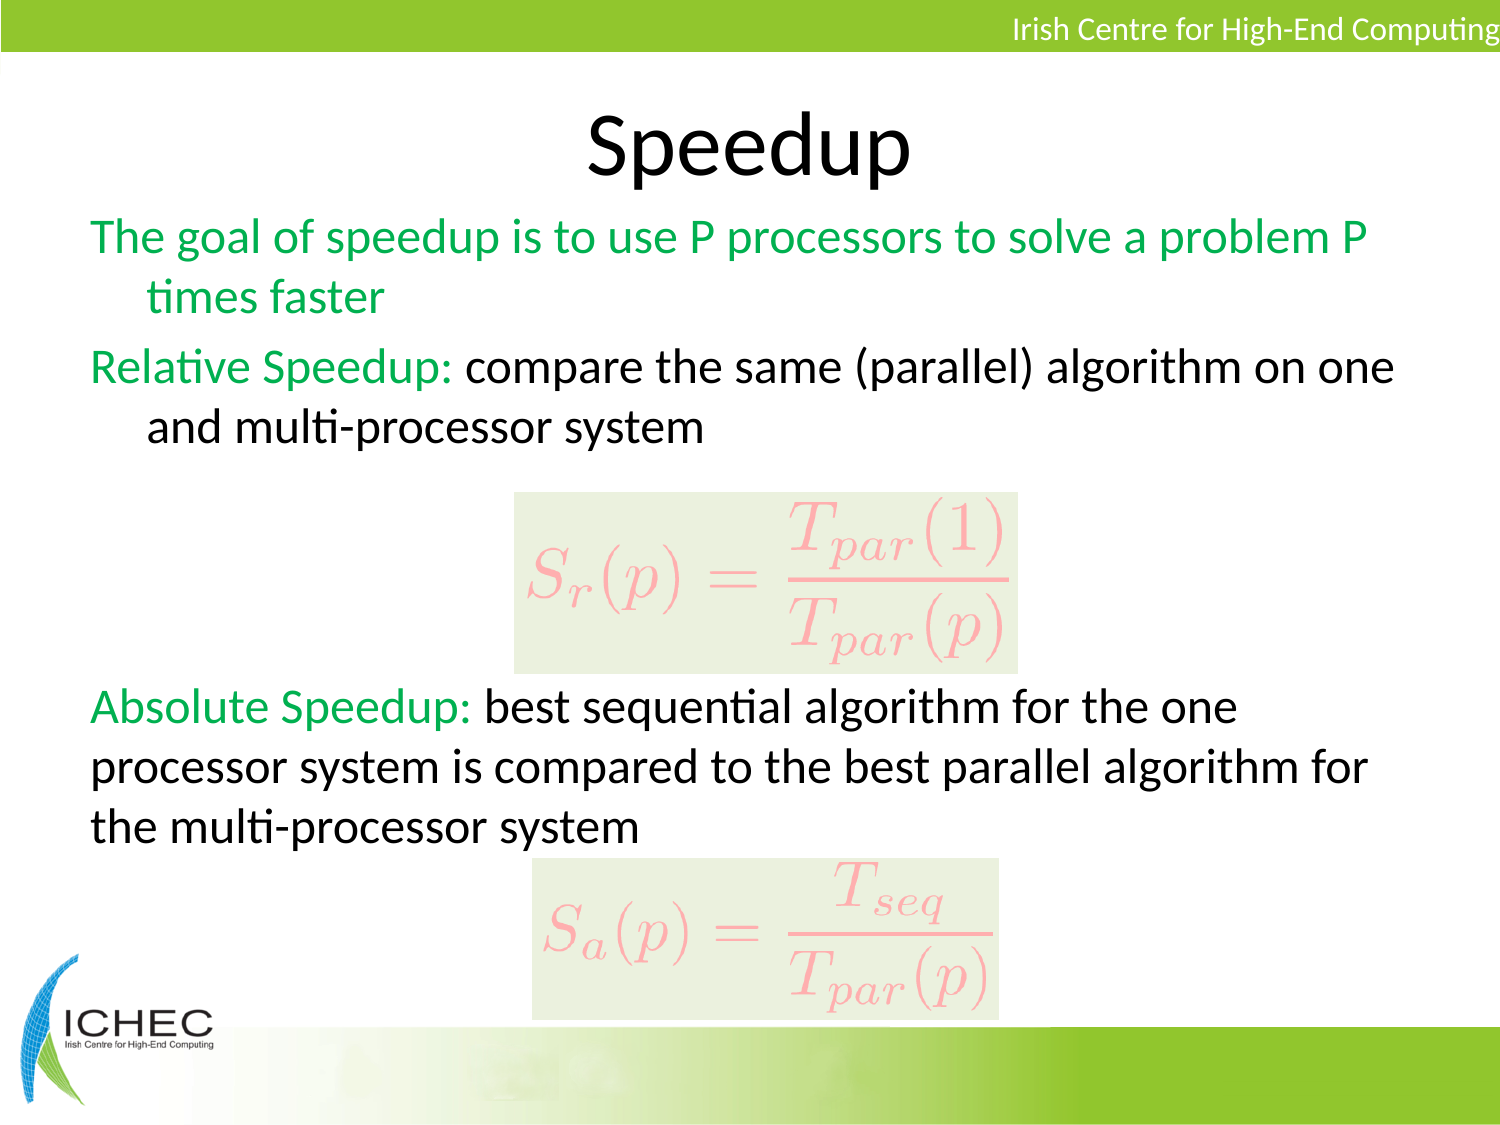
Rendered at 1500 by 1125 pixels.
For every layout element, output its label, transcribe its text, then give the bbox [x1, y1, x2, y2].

title Speedup [75, 45, 1425, 196]
picture [0, 0, 1500, 1125]
list The goal of speedup is to use P processors to solve a problem P times faster Relative Speedup: compare the same (parallel) algorithm on one and multi-processor system Absolute Speedup: best sequential algorithm for the one processor system is compared to the best parallel algorithm for the multi-processor system [75, 196, 1425, 939]
